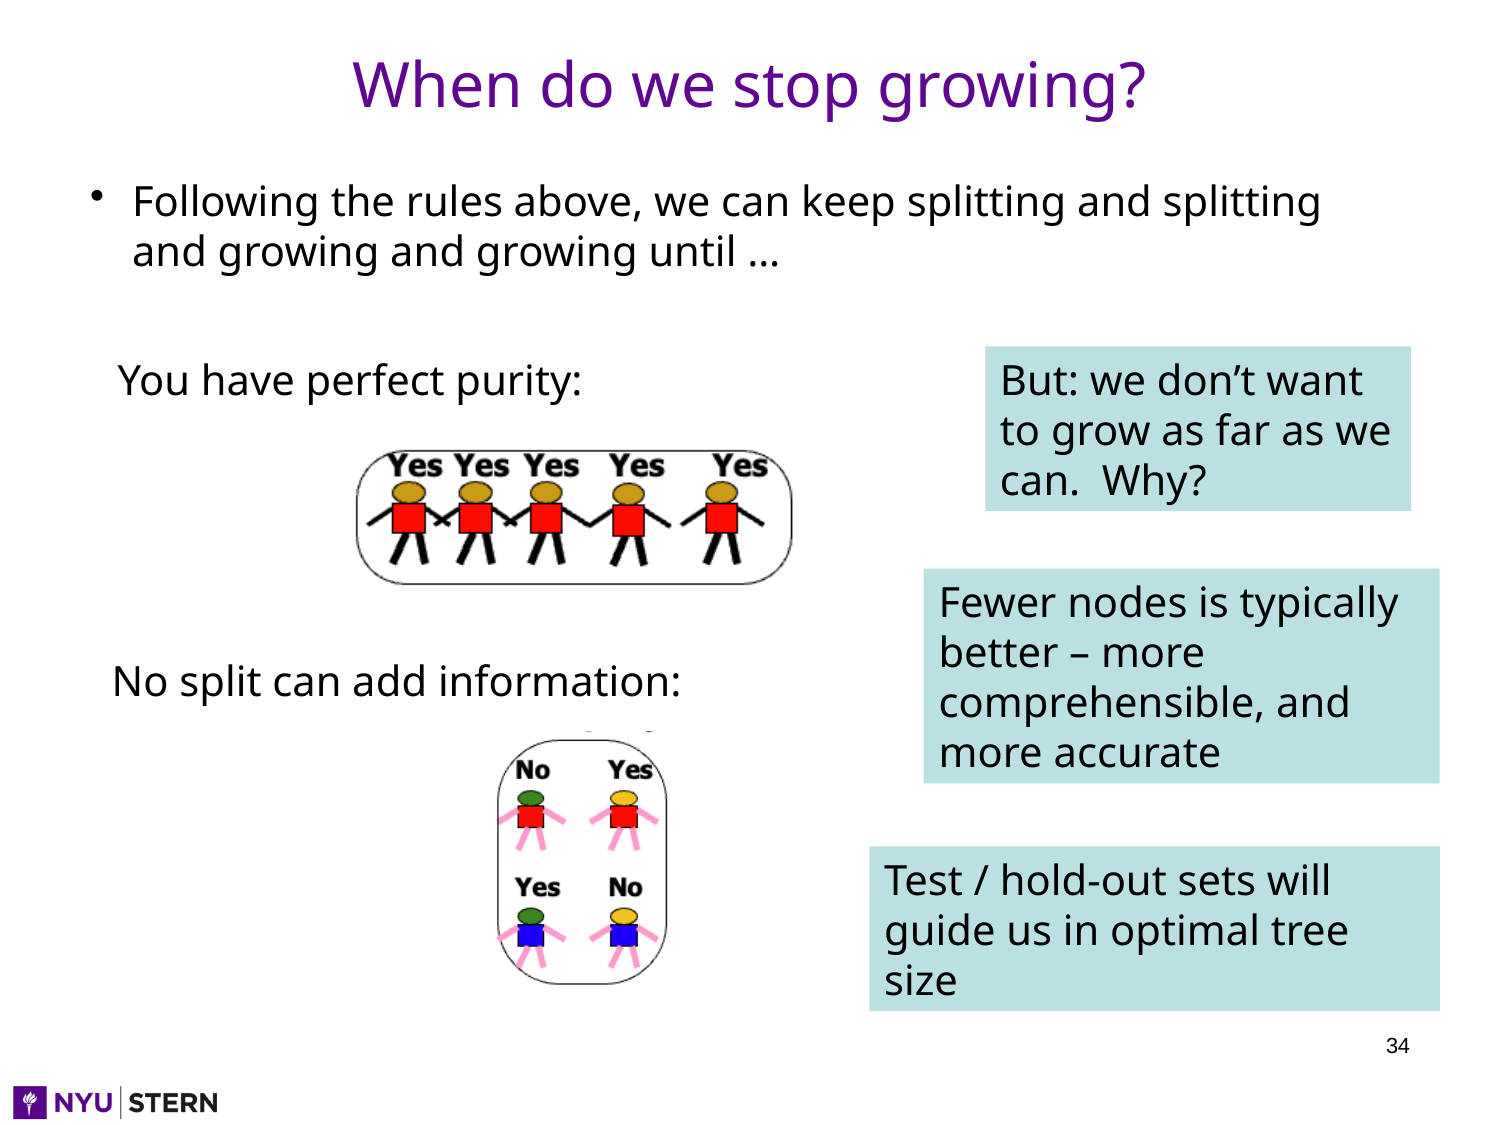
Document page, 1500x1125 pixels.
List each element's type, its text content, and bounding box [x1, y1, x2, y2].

text_box You have perfect purity: [102, 346, 598, 412]
text_box Test / hold-out sets will guide us in optimal tree size [869, 846, 1440, 1012]
text_box But: we don’t want to grow as far as we can. Why? [985, 346, 1412, 512]
title When do we stop growing? [75, 22, 1425, 142]
picture [0, 1038, 230, 1125]
picture [316, 438, 834, 614]
picture [467, 730, 709, 1010]
text_box Fewer nodes is typically better – more comprehensible, and more accurate [923, 568, 1440, 784]
slide_number 34 [1074, 1024, 1426, 1103]
list Following the rules above, we can keep splitting and splitting and growing and growing until … [75, 167, 1342, 321]
text_box No split can add information: [96, 647, 697, 713]
